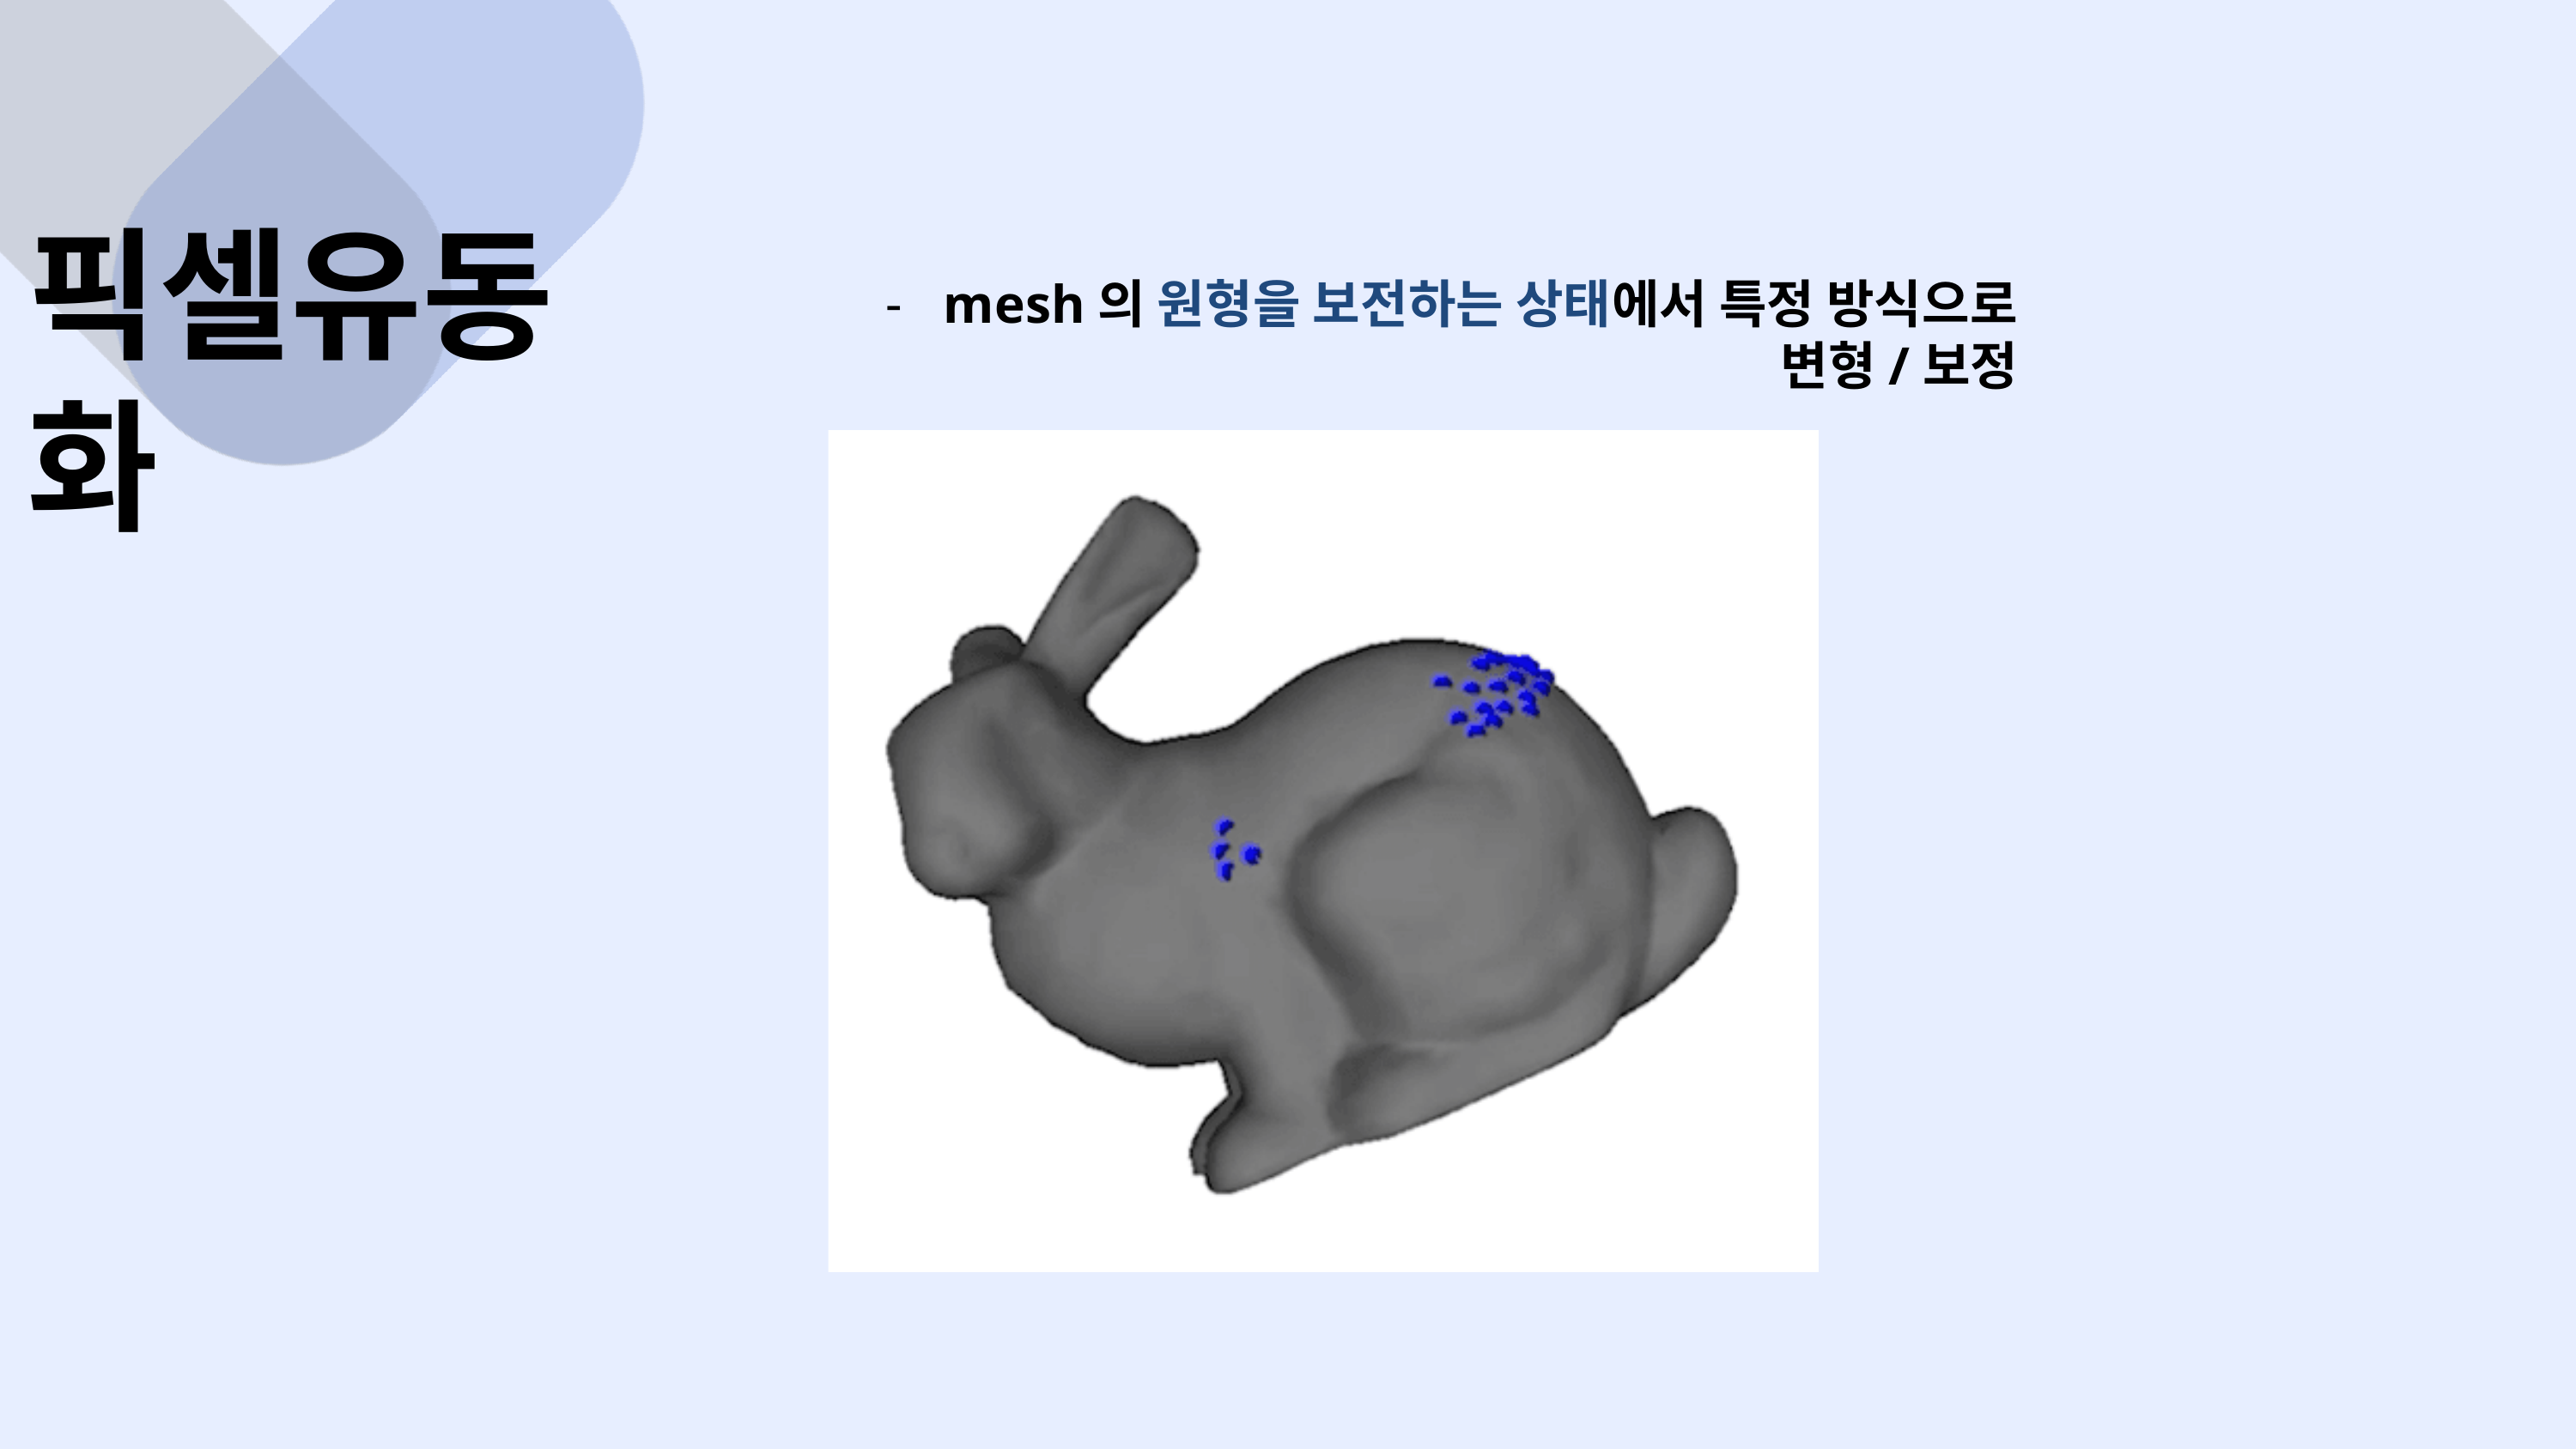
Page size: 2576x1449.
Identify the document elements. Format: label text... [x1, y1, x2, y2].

picture [0, 0, 714, 375]
text_box 픽셀유동화 [14, 376, 671, 561]
picture [828, 429, 1819, 1272]
text_box mesh의 원형을 보전하는 상태에서 특정 방식으로 변형/보정 [794, 258, 2032, 409]
